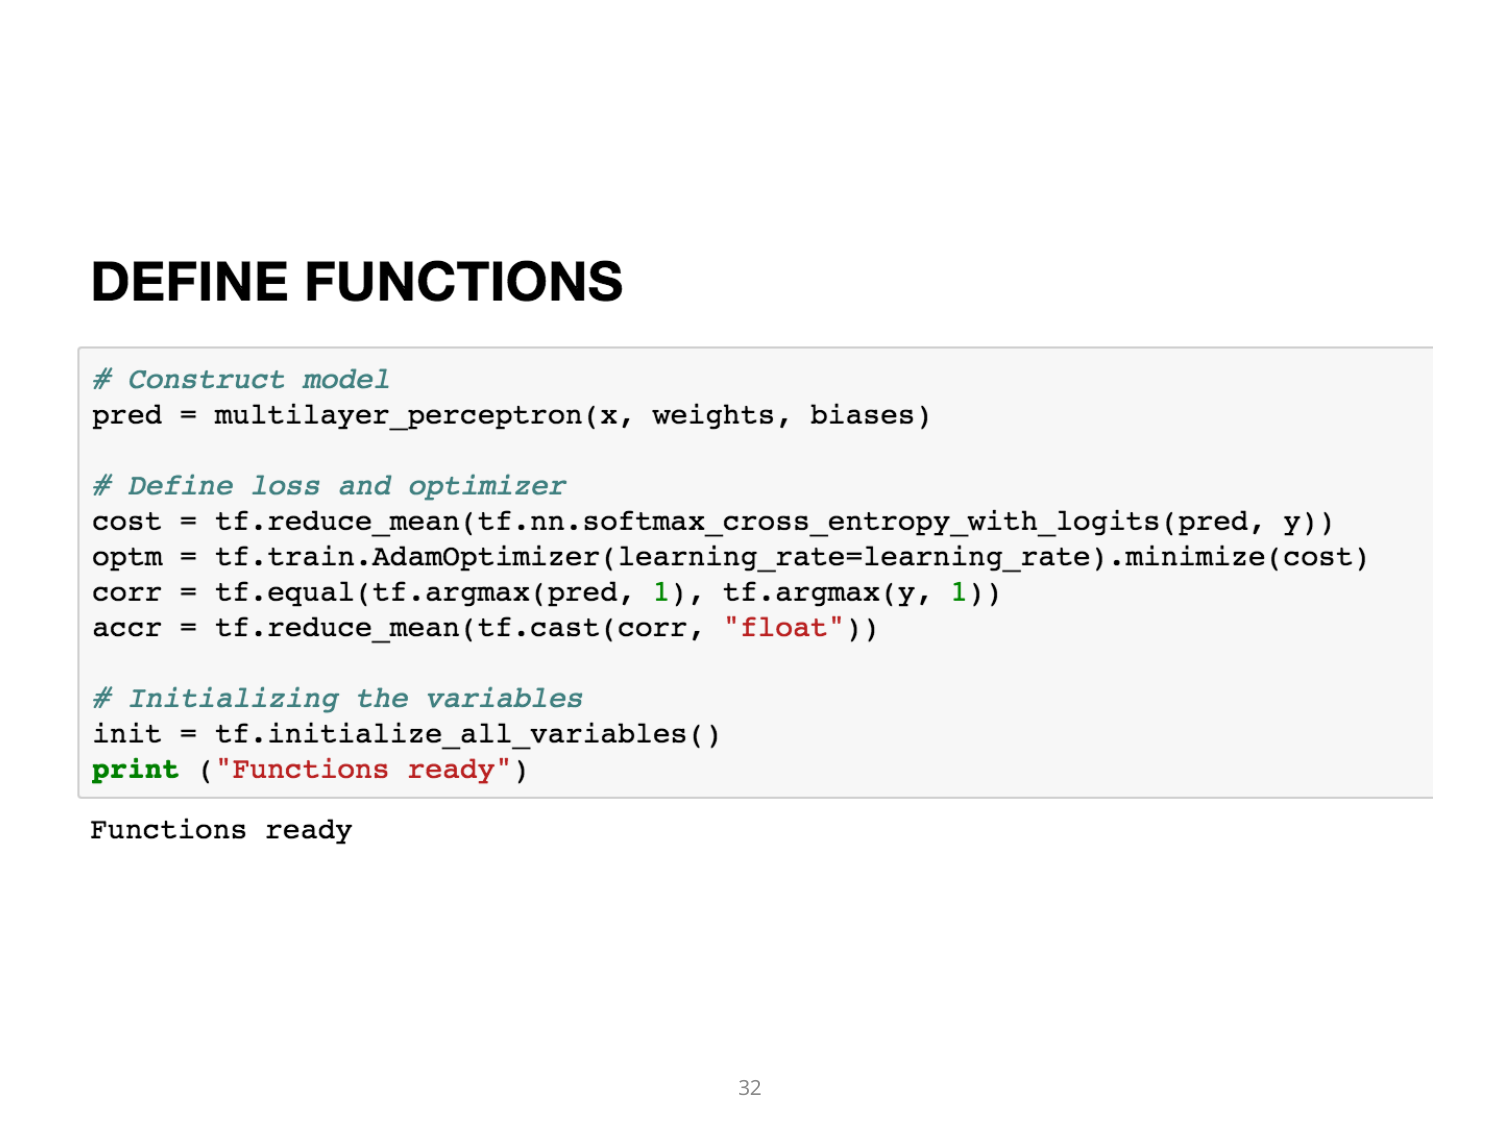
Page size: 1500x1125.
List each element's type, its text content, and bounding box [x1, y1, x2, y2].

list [67, 236, 1433, 854]
slide_number 32 [575, 1058, 925, 1119]
